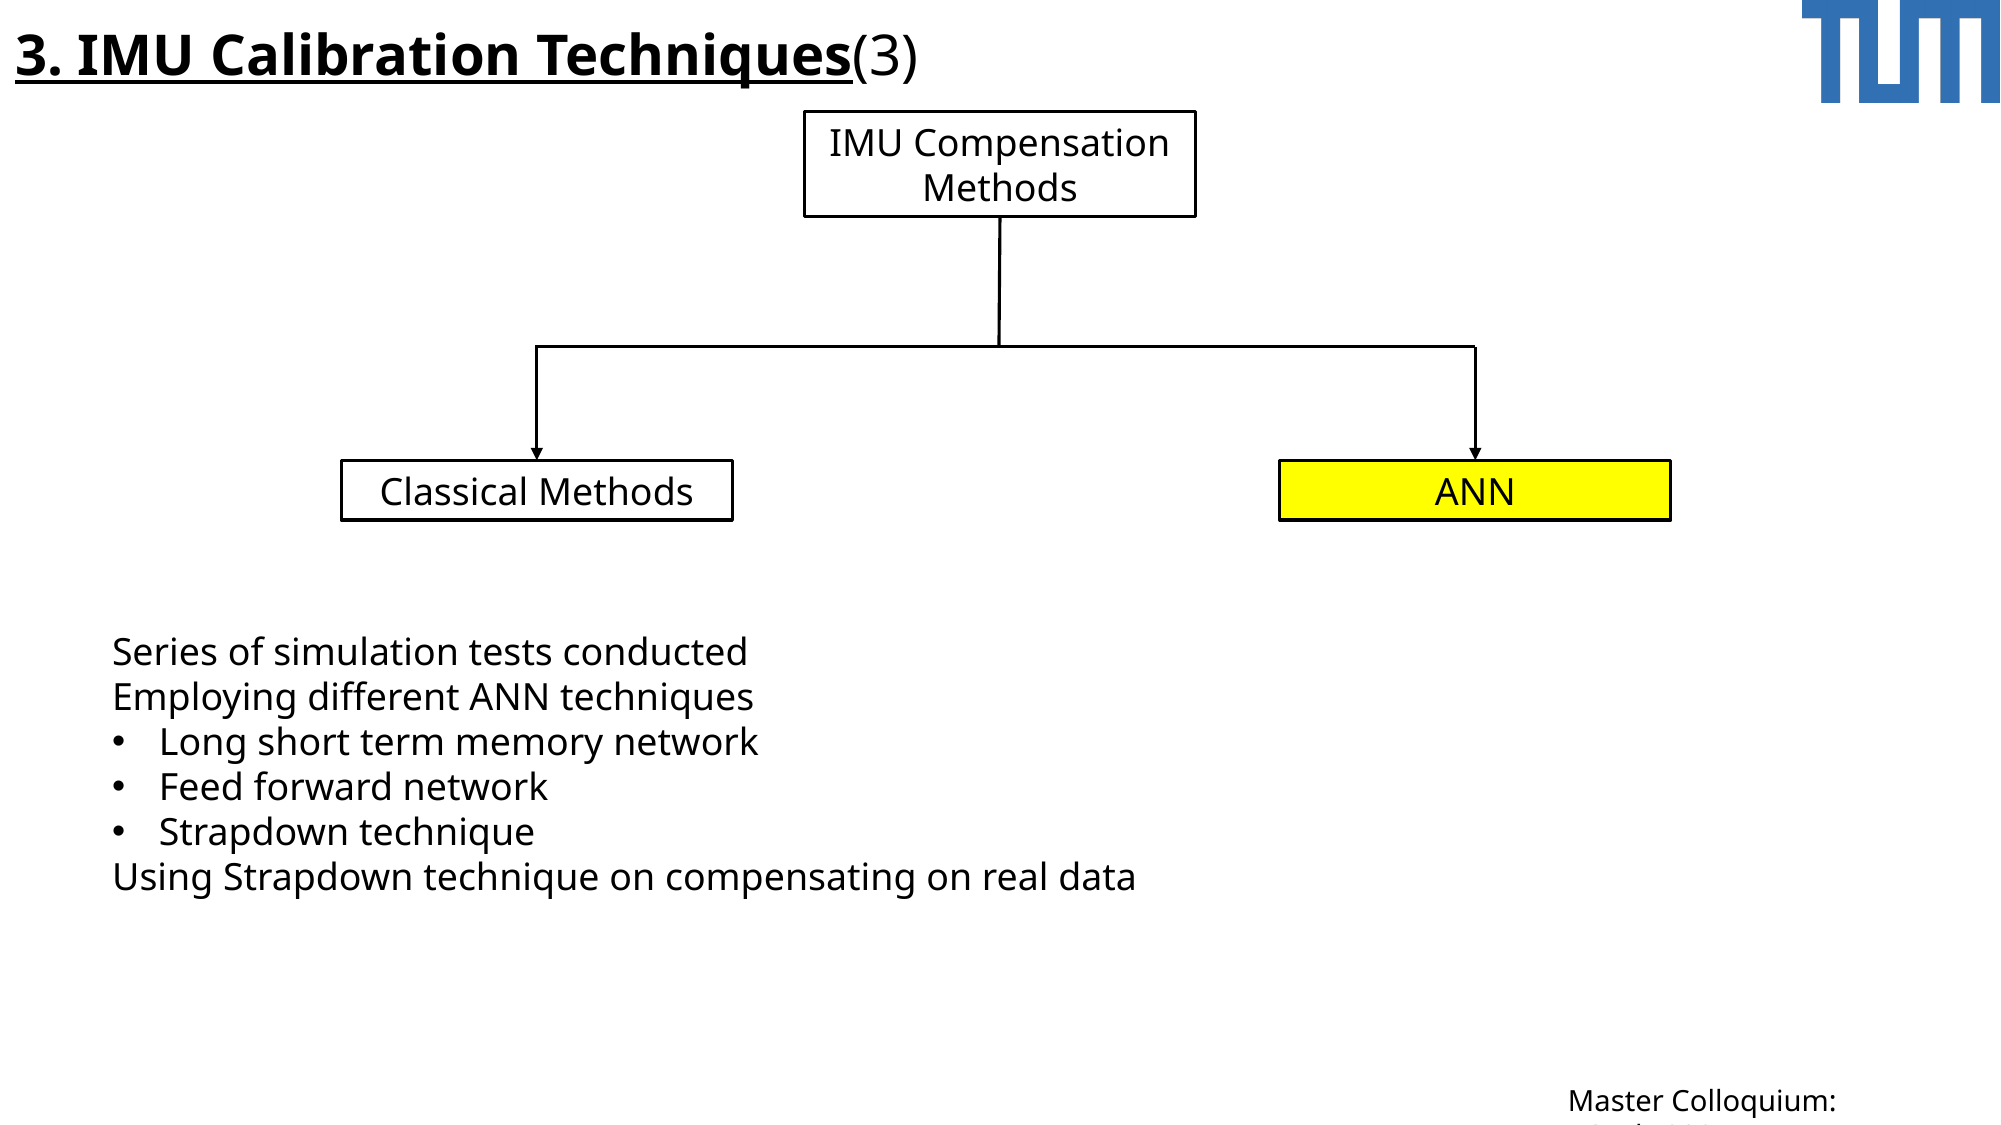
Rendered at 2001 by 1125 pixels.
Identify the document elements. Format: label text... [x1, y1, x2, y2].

picture [1801, 0, 2000, 104]
text_box Series of simulation tests conducted Employing different ANN techniques Long short term memory network Feed forward network Strapdown technique Using Strapdown technique on compensating on real data [97, 620, 1153, 905]
text_box 3. IMU Calibration Techniques(3) [0, 3, 1103, 112]
text_box Classical Methods [341, 460, 733, 521]
text_box ANN [1279, 460, 1671, 521]
text_box Master Colloquium: 16.July.2024 [1553, 1074, 2000, 1125]
text_box IMU Compensation Methods [804, 111, 1196, 217]
